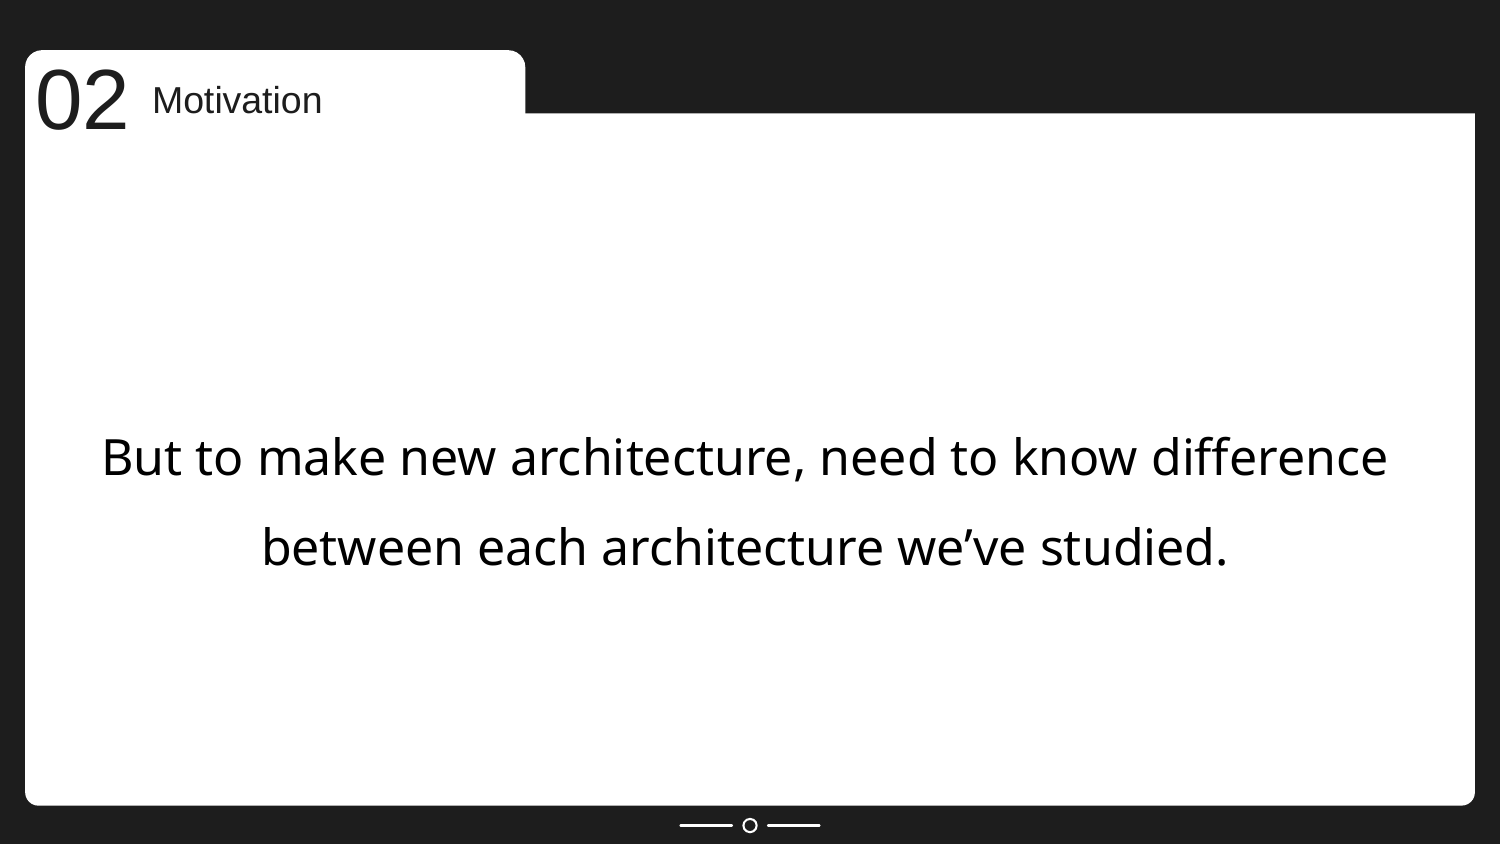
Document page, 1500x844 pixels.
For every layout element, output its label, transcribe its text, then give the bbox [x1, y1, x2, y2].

text_box Motivation [143, 70, 519, 127]
text_box 02 [23, 38, 143, 152]
text_box But to make new architecture, need to know difference between each architecture we’ve studied. [21, 390, 1470, 535]
